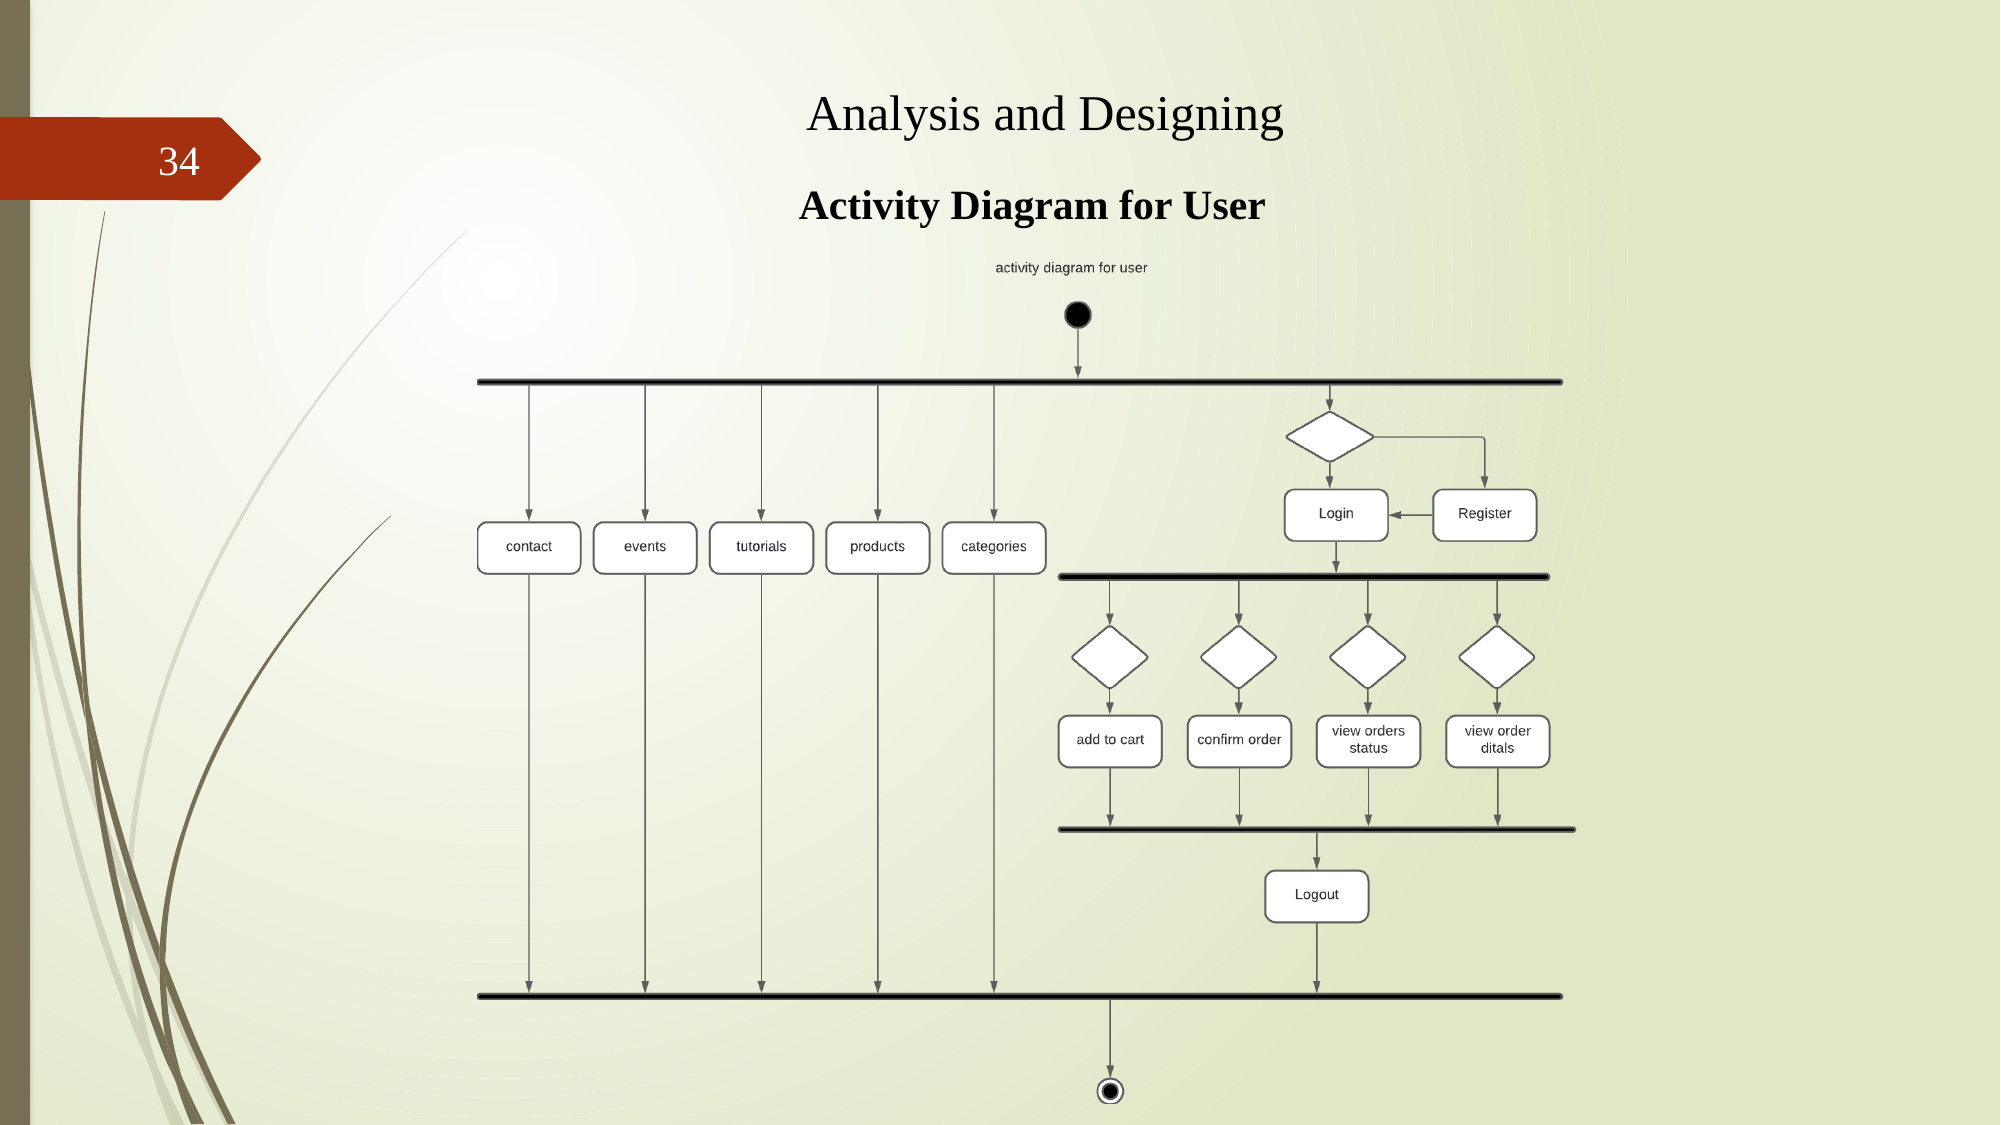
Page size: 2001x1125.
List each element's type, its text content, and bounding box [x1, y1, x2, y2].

slide_number 34 [87, 129, 216, 190]
text_box Analysis and Designing [568, 73, 1523, 149]
picture [477, 250, 1584, 1104]
text_box Activity Diagram for User [669, 170, 1396, 236]
